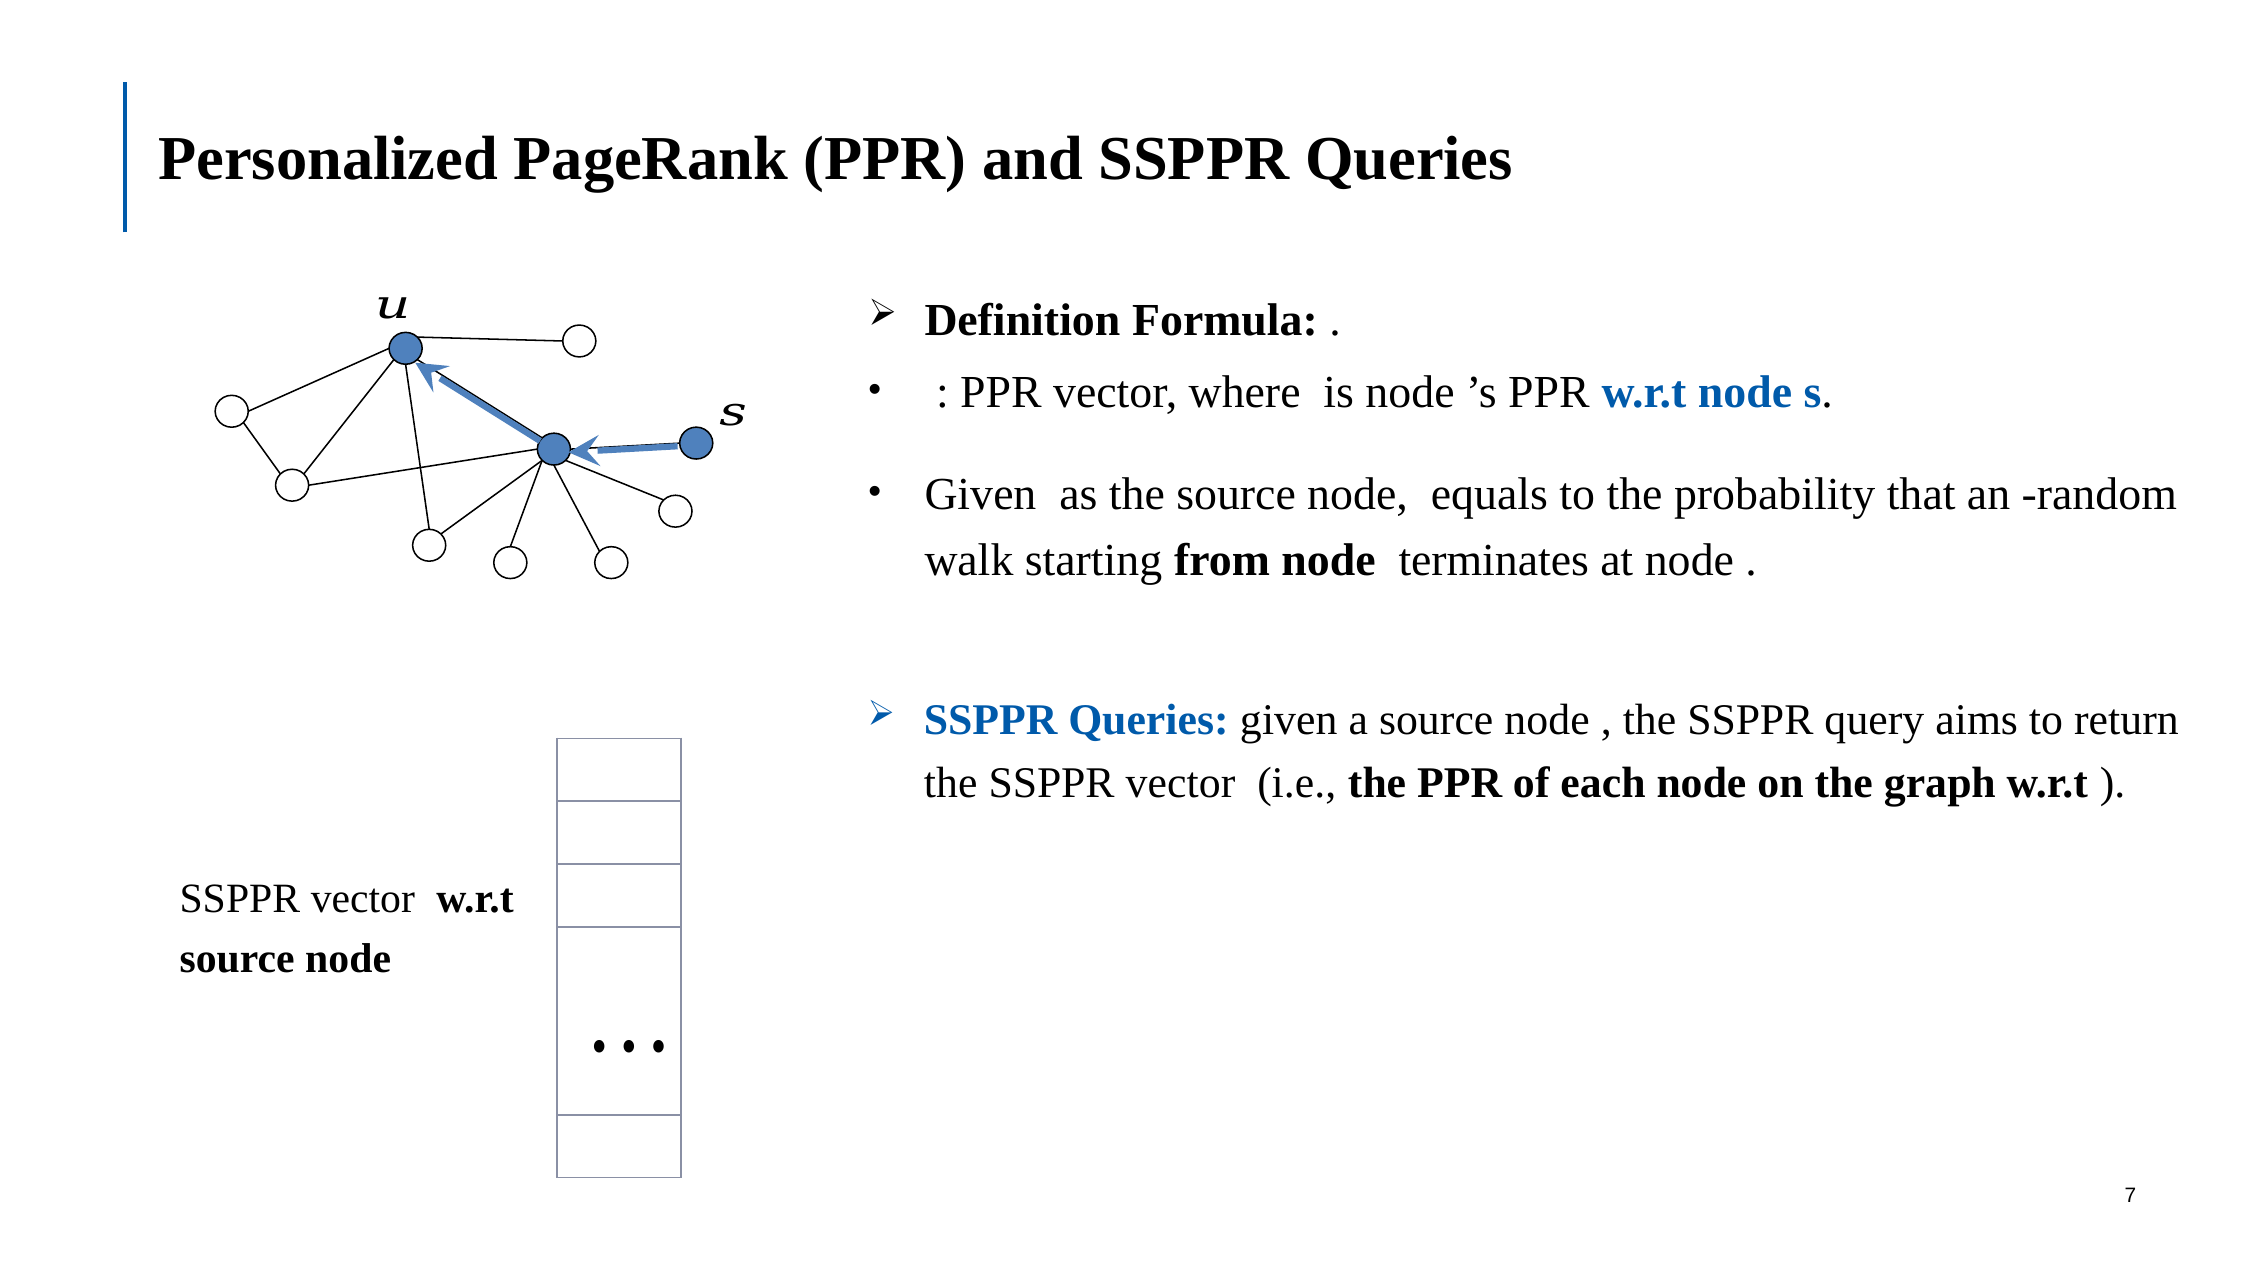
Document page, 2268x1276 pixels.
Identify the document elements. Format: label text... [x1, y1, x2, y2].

title Personalized PageRank (PPR) and SSPPR Queries [141, 108, 1618, 206]
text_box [214, 283, 747, 579]
